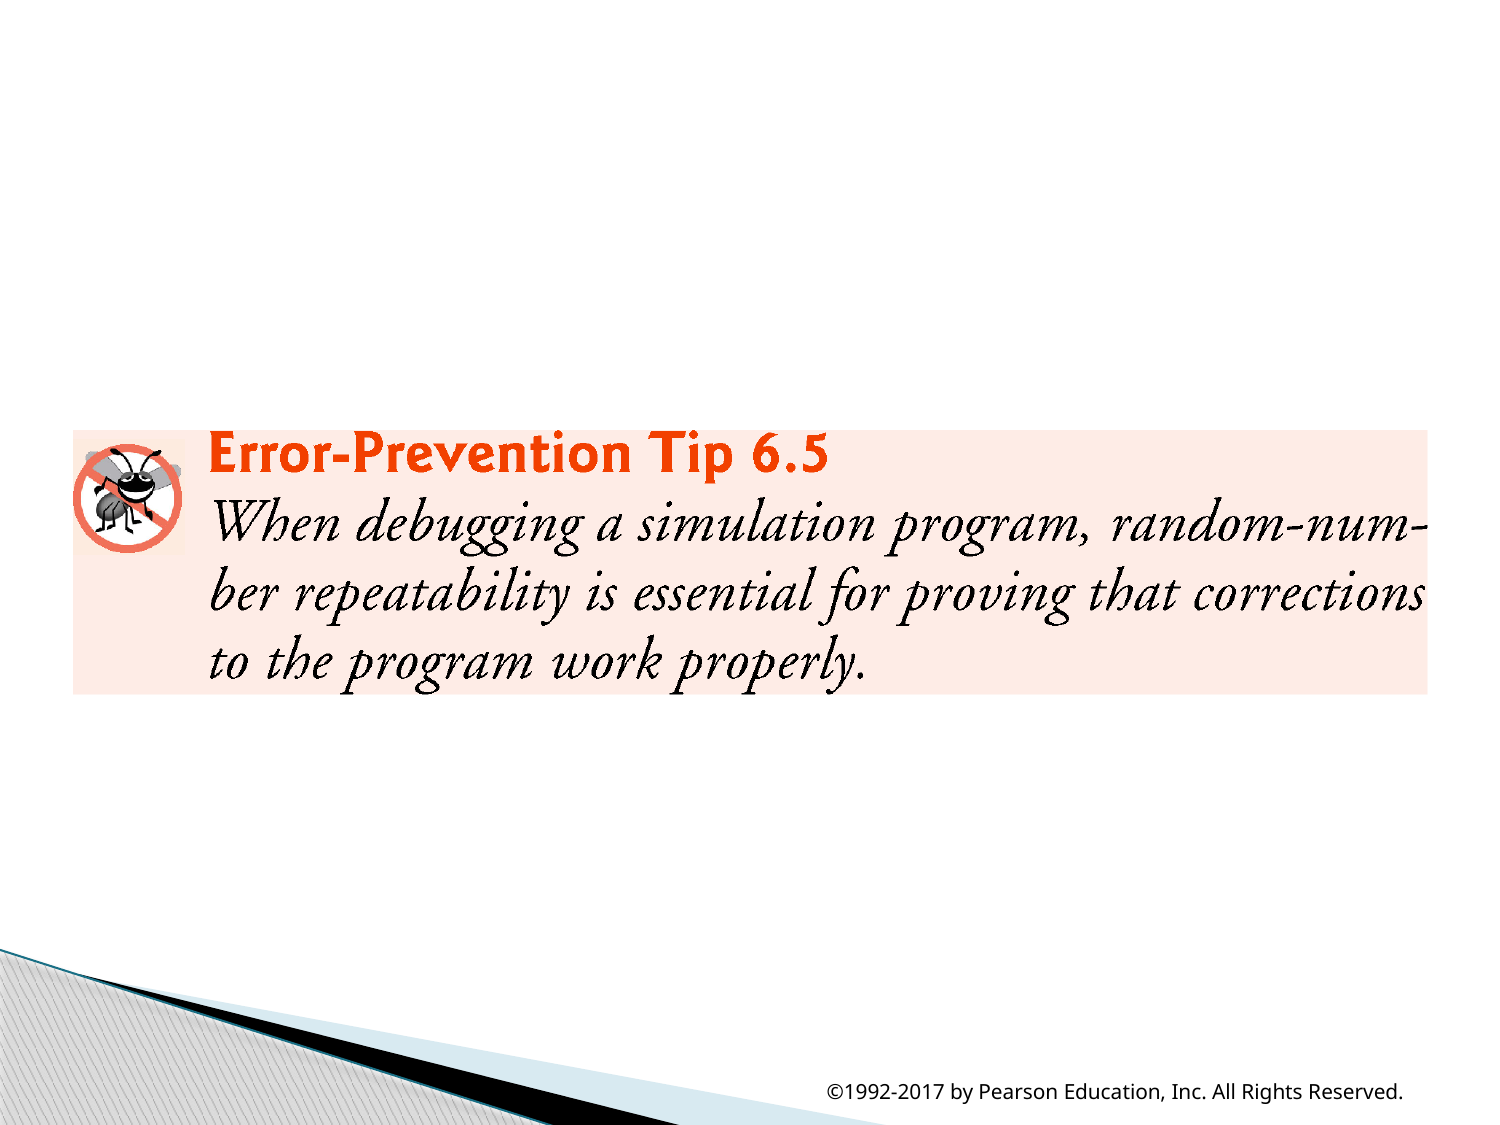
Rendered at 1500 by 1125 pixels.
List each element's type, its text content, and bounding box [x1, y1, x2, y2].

picture [0, 357, 1500, 768]
footer ©1992-2017 by Pearson Education, Inc. All Rights Reserved. [650, 1051, 1419, 1112]
